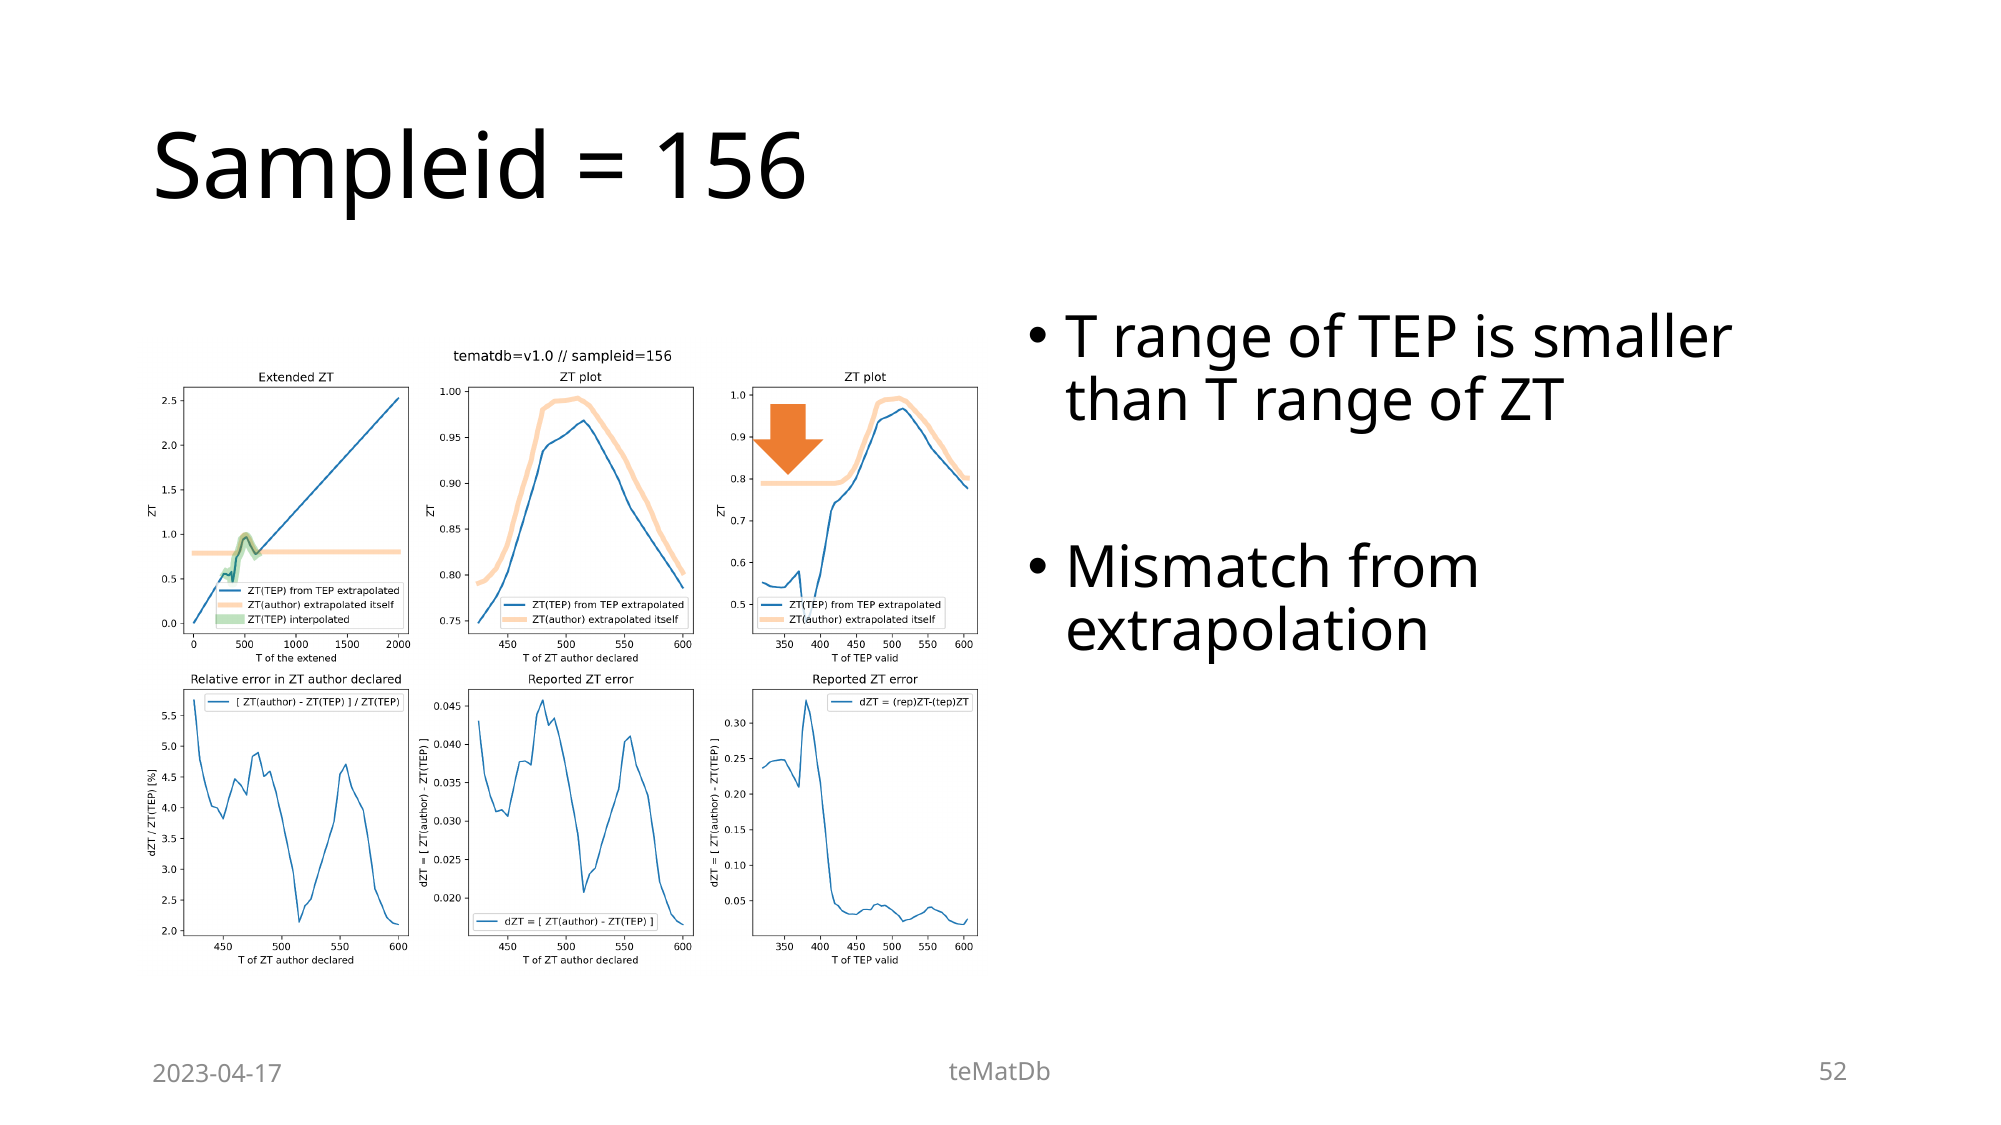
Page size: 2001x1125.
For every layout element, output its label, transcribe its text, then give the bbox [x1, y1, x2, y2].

list T range of TEP is smaller than T range of ZT Mismatch from extrapolation [1012, 299, 1863, 1014]
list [137, 337, 988, 976]
footer teMatDb [662, 1042, 1338, 1103]
title Sampleid = 156 [137, 59, 1863, 278]
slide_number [137, 1042, 588, 1103]
slide_number 52 [1412, 1042, 1863, 1103]
